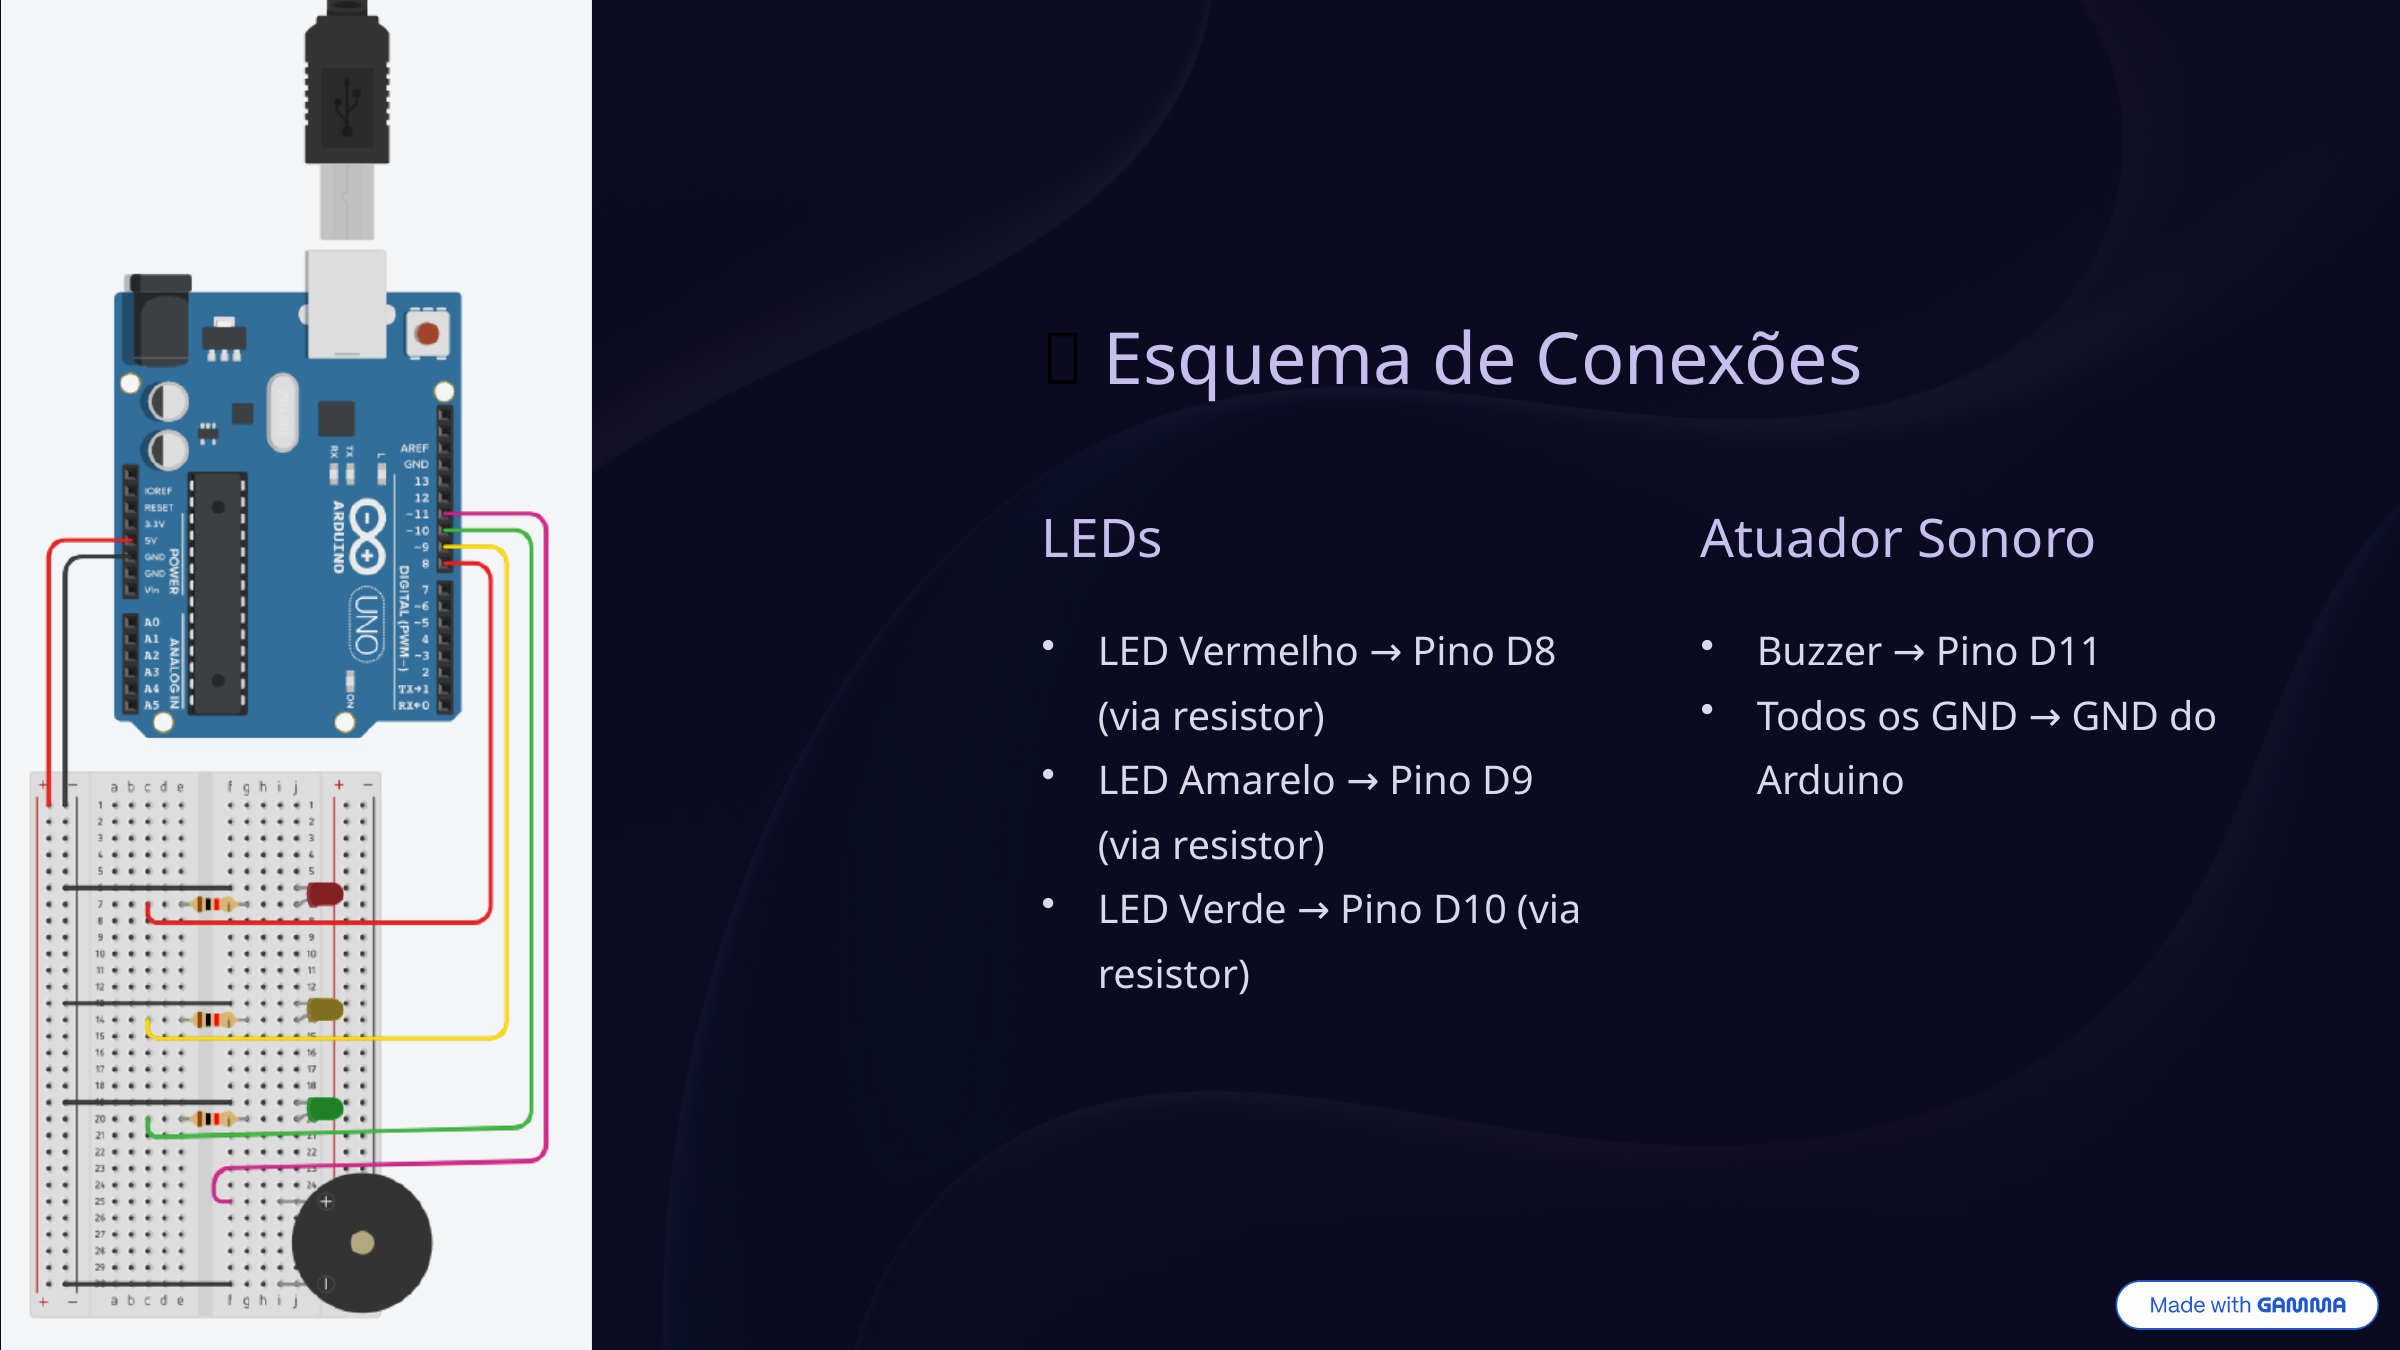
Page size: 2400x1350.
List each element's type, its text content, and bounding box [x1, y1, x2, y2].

text_box LEDs [1041, 500, 1582, 569]
picture [0, 1, 973, 1350]
picture [2106, 1271, 2389, 1339]
text_box Atuador Sonoro [1700, 500, 2241, 569]
text_box 🔌 Esquema de Conexões [1041, 309, 1965, 400]
text_box Buzzer → Pino D11 Todos os GND → GND do Arduino [1700, 608, 2260, 818]
text_box LED Vermelho → Pino D8 (via resistor) LED Amarelo → Pino D9 (via resistor) LED Verde → Pino D10 (via resistor) [1041, 608, 1601, 1026]
